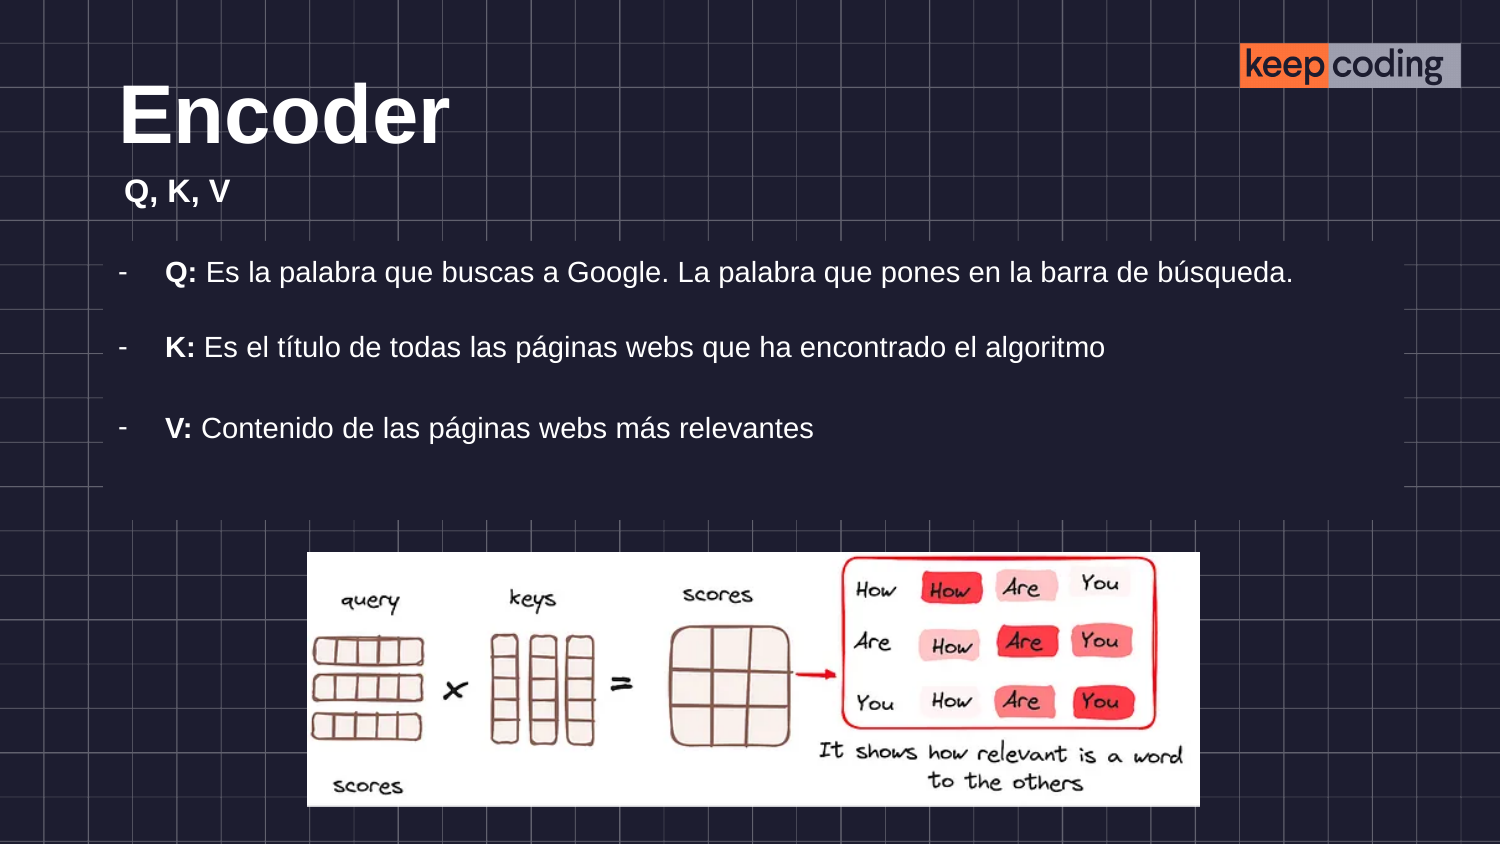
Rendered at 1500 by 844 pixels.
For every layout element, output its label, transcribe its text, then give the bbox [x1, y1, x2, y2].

text_box Q, K, V [109, 154, 1225, 225]
picture [306, 552, 1201, 808]
title Encoder [103, 45, 1225, 209]
list Q: Es la palabra que buscas a Google. La palabra que pones en la barra de búsqueda. K: Es el título de todas las páginas webs que ha encontrado el algoritmo V: Contenido de las páginas webs más relevantes [103, 240, 1405, 520]
picture [1240, 43, 1461, 88]
text_box [81, 185, 826, 722]
